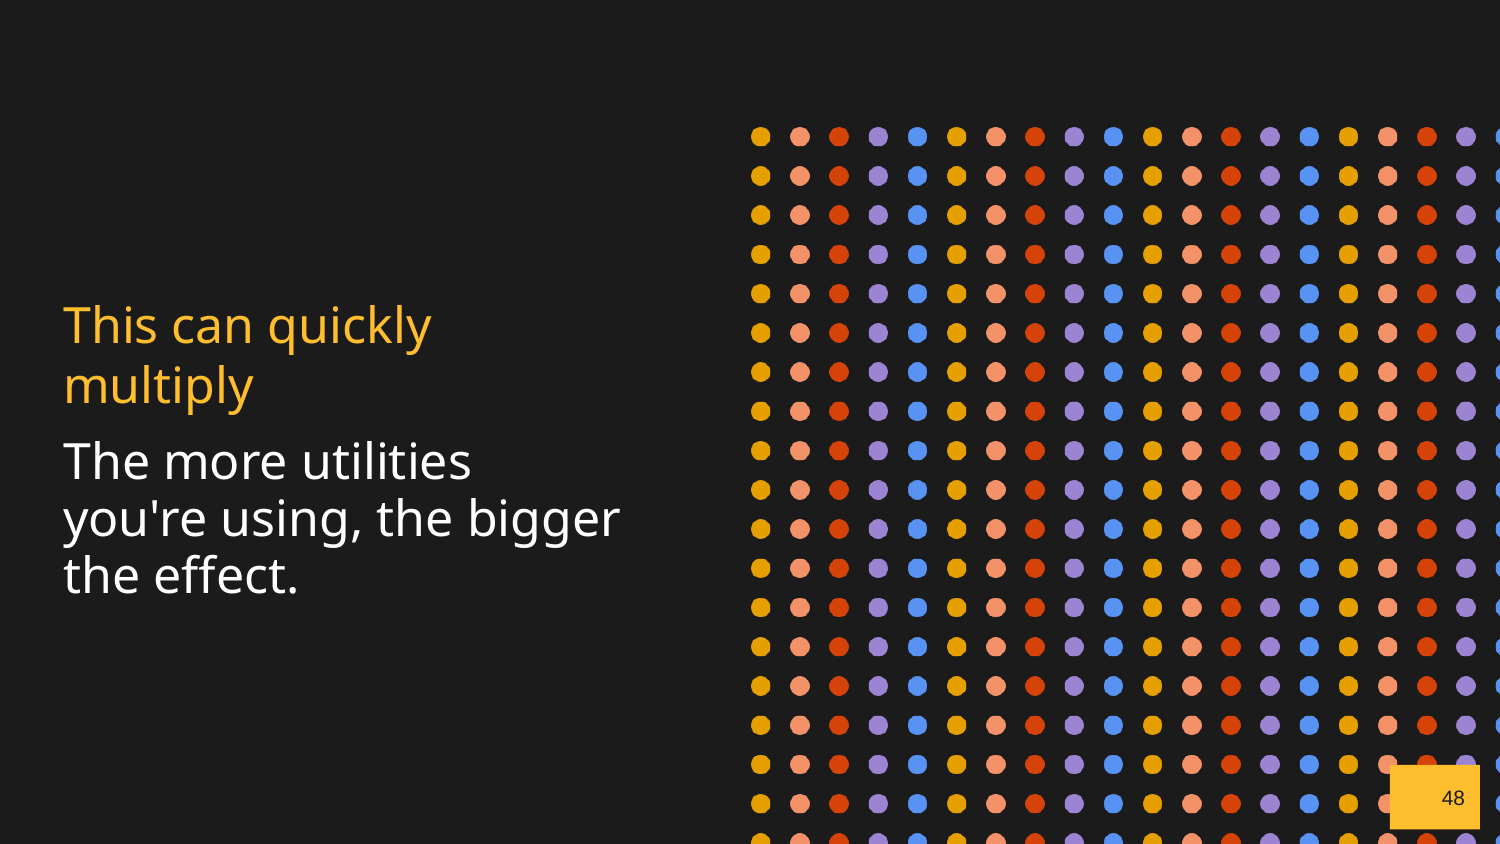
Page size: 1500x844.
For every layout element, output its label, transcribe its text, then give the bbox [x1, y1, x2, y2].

title This can quickly multiply [48, 110, 638, 418]
list The more utilities you're using, the bigger the effect. [48, 418, 645, 776]
picture [655, 0, 1500, 844]
